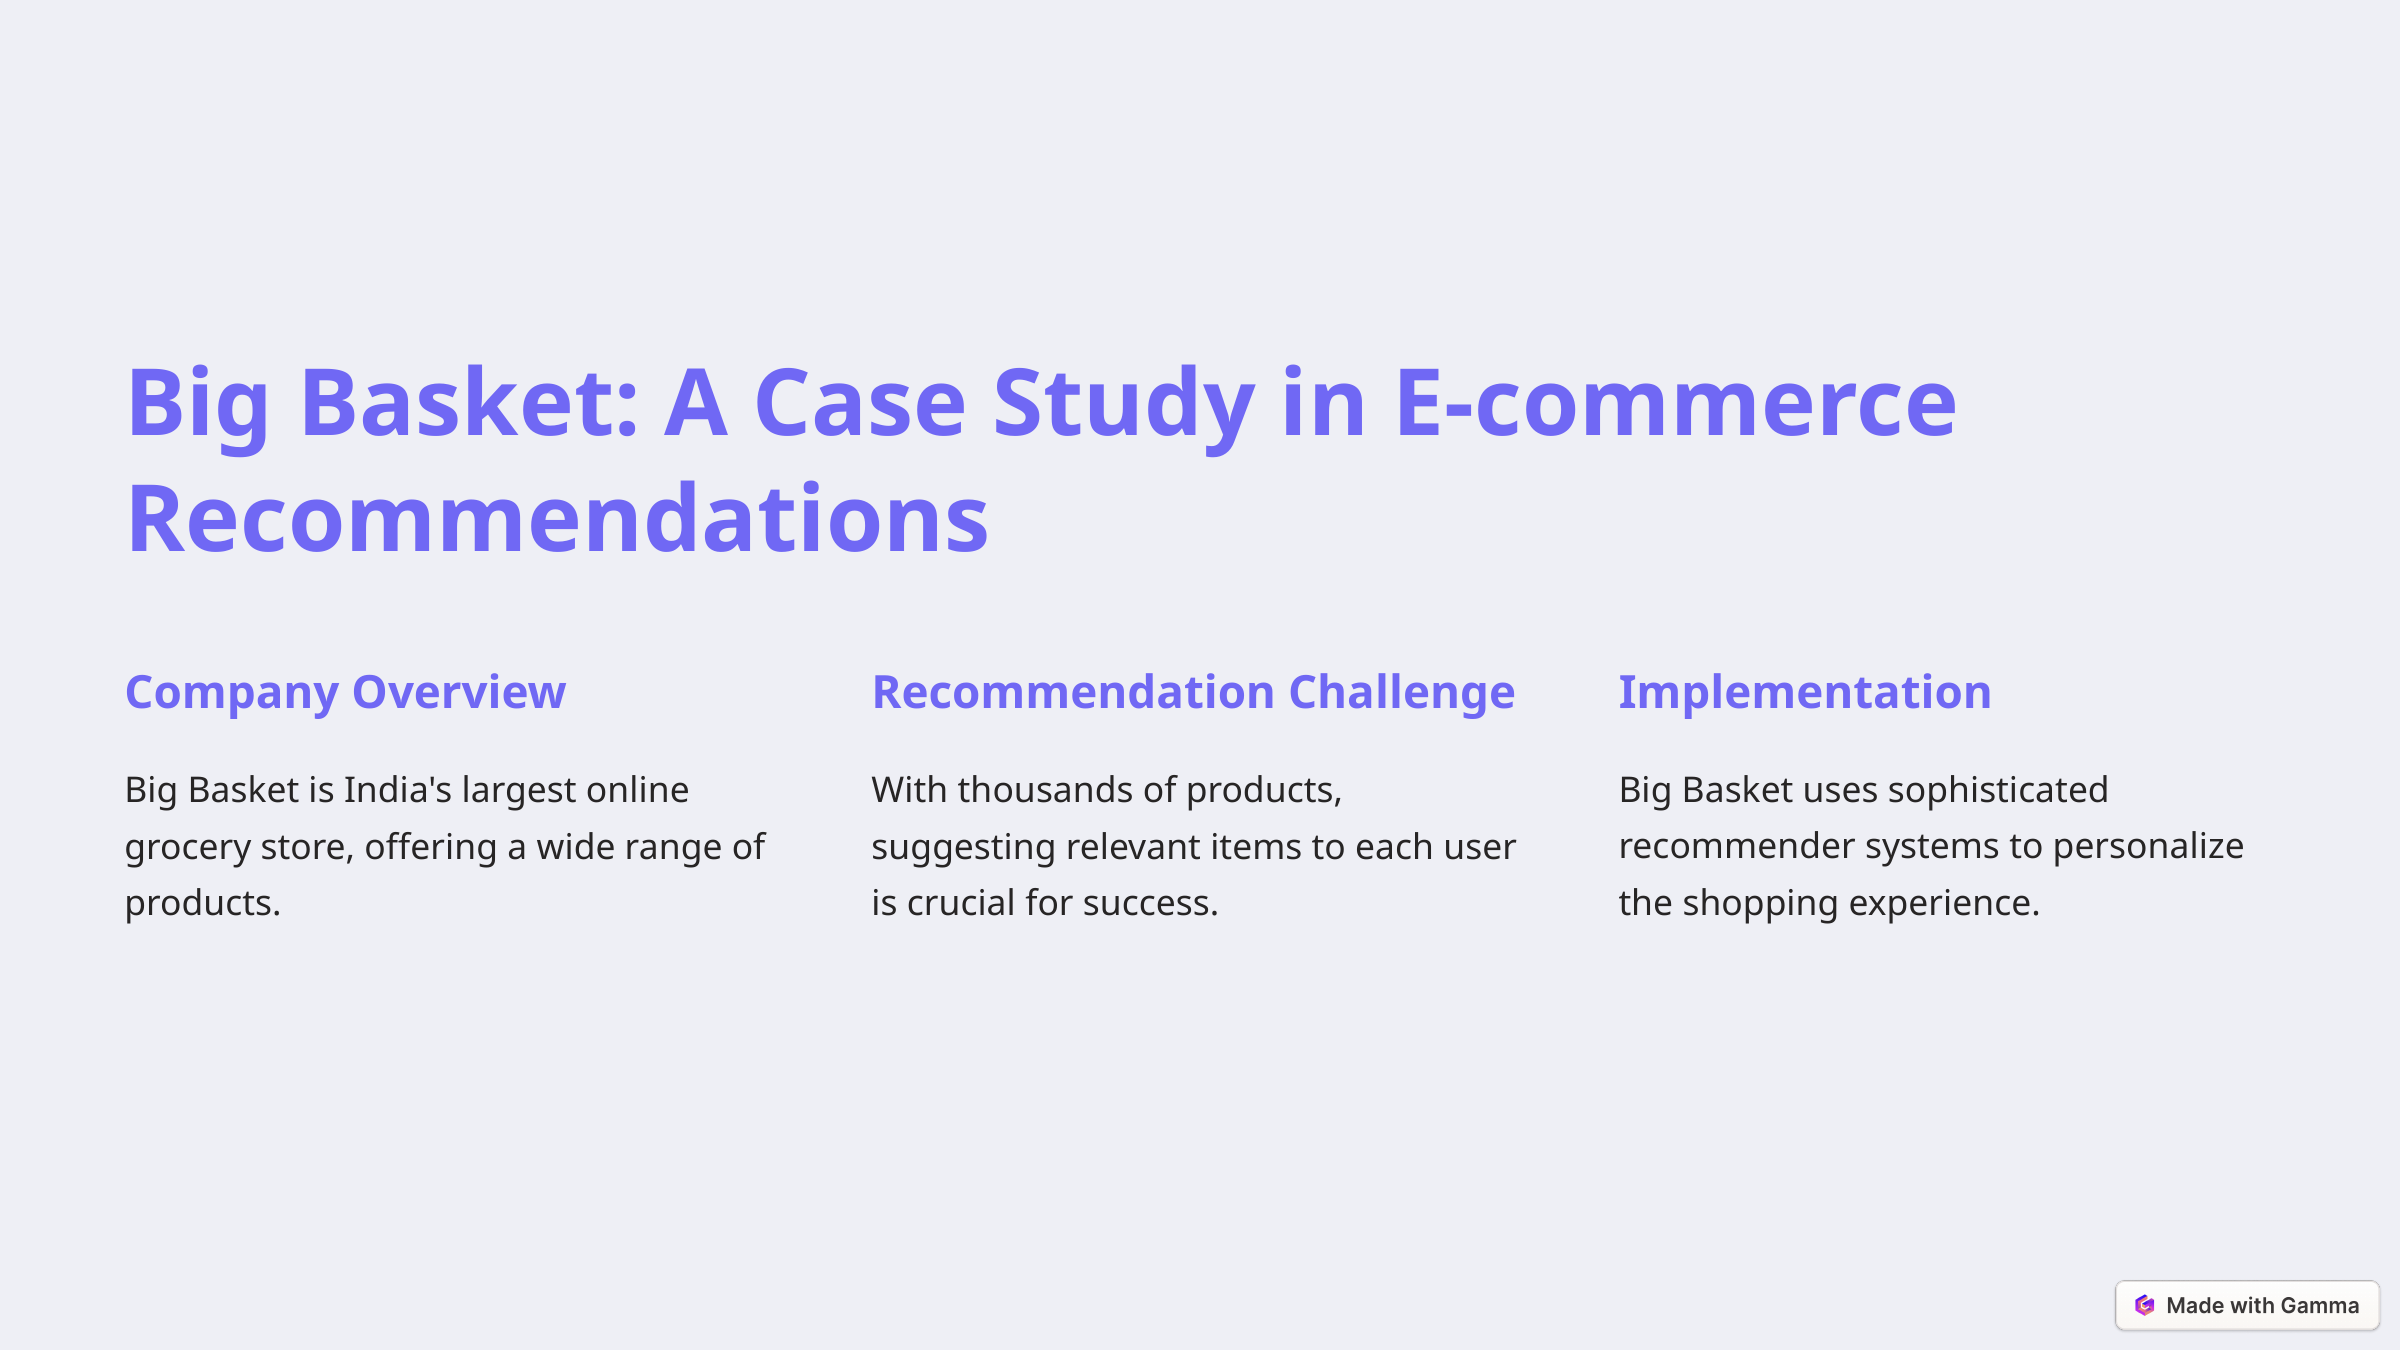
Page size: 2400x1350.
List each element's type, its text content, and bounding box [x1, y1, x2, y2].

text_box Big Basket uses sophisticated recommender systems to personalize the shopping experience. [1618, 753, 2278, 981]
text_box With thousands of products, suggesting relevant items to each user is crucial for success. [871, 753, 1531, 925]
text_box Big Basket is India's largest online grocery store, offering a wide range of products. [124, 753, 784, 925]
text_box Recommendation Challenge [871, 659, 1451, 718]
text_box Implementation [1618, 659, 2087, 718]
text_box Company Overview [124, 659, 592, 718]
picture [2106, 1271, 2389, 1339]
text_box Big Basket: A Case Study in E-commerce Recommendations [124, 336, 2276, 571]
